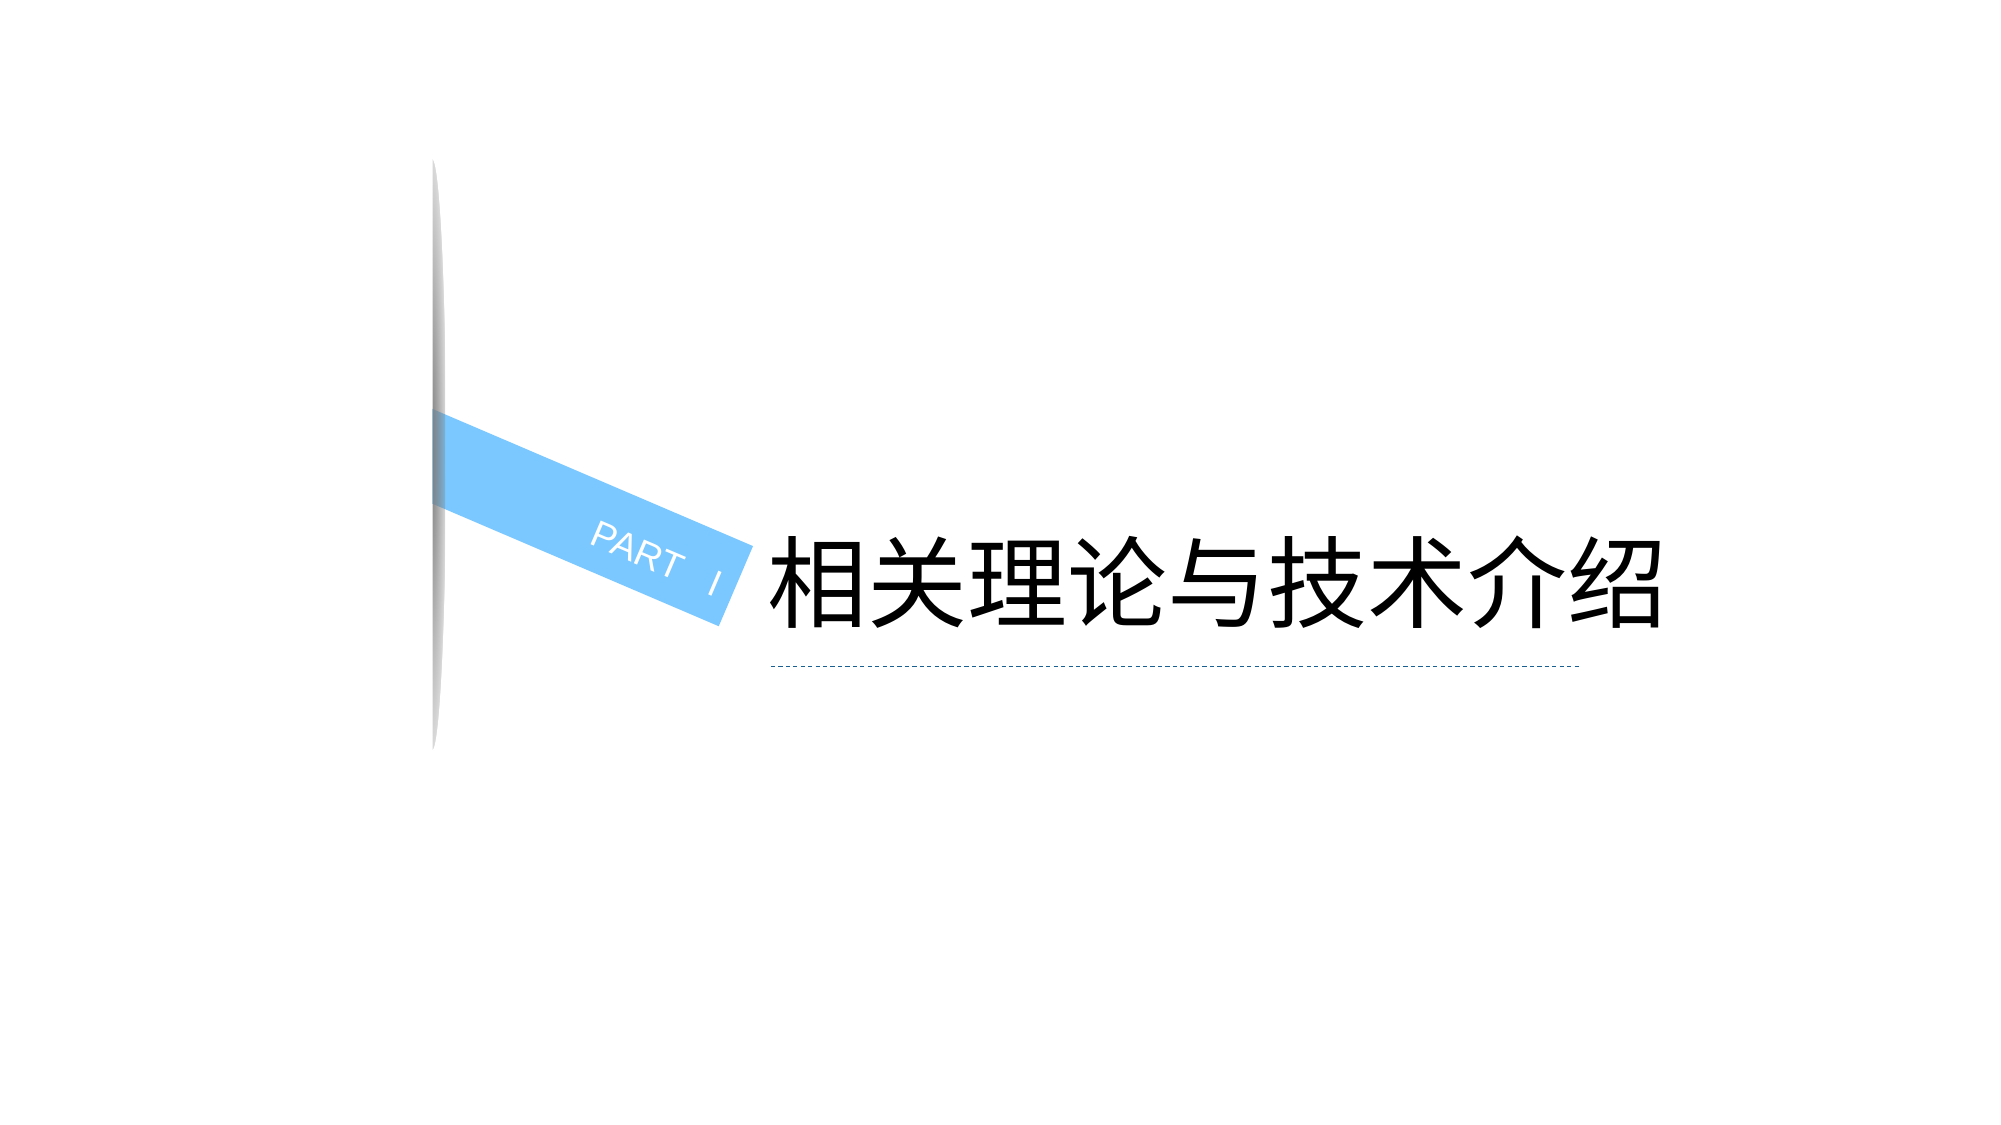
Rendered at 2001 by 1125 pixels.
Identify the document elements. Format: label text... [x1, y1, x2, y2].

picture [432, 159, 446, 750]
text_box 相关理论与技术介绍 [753, 525, 1758, 600]
text_box PART I [446, 414, 753, 627]
